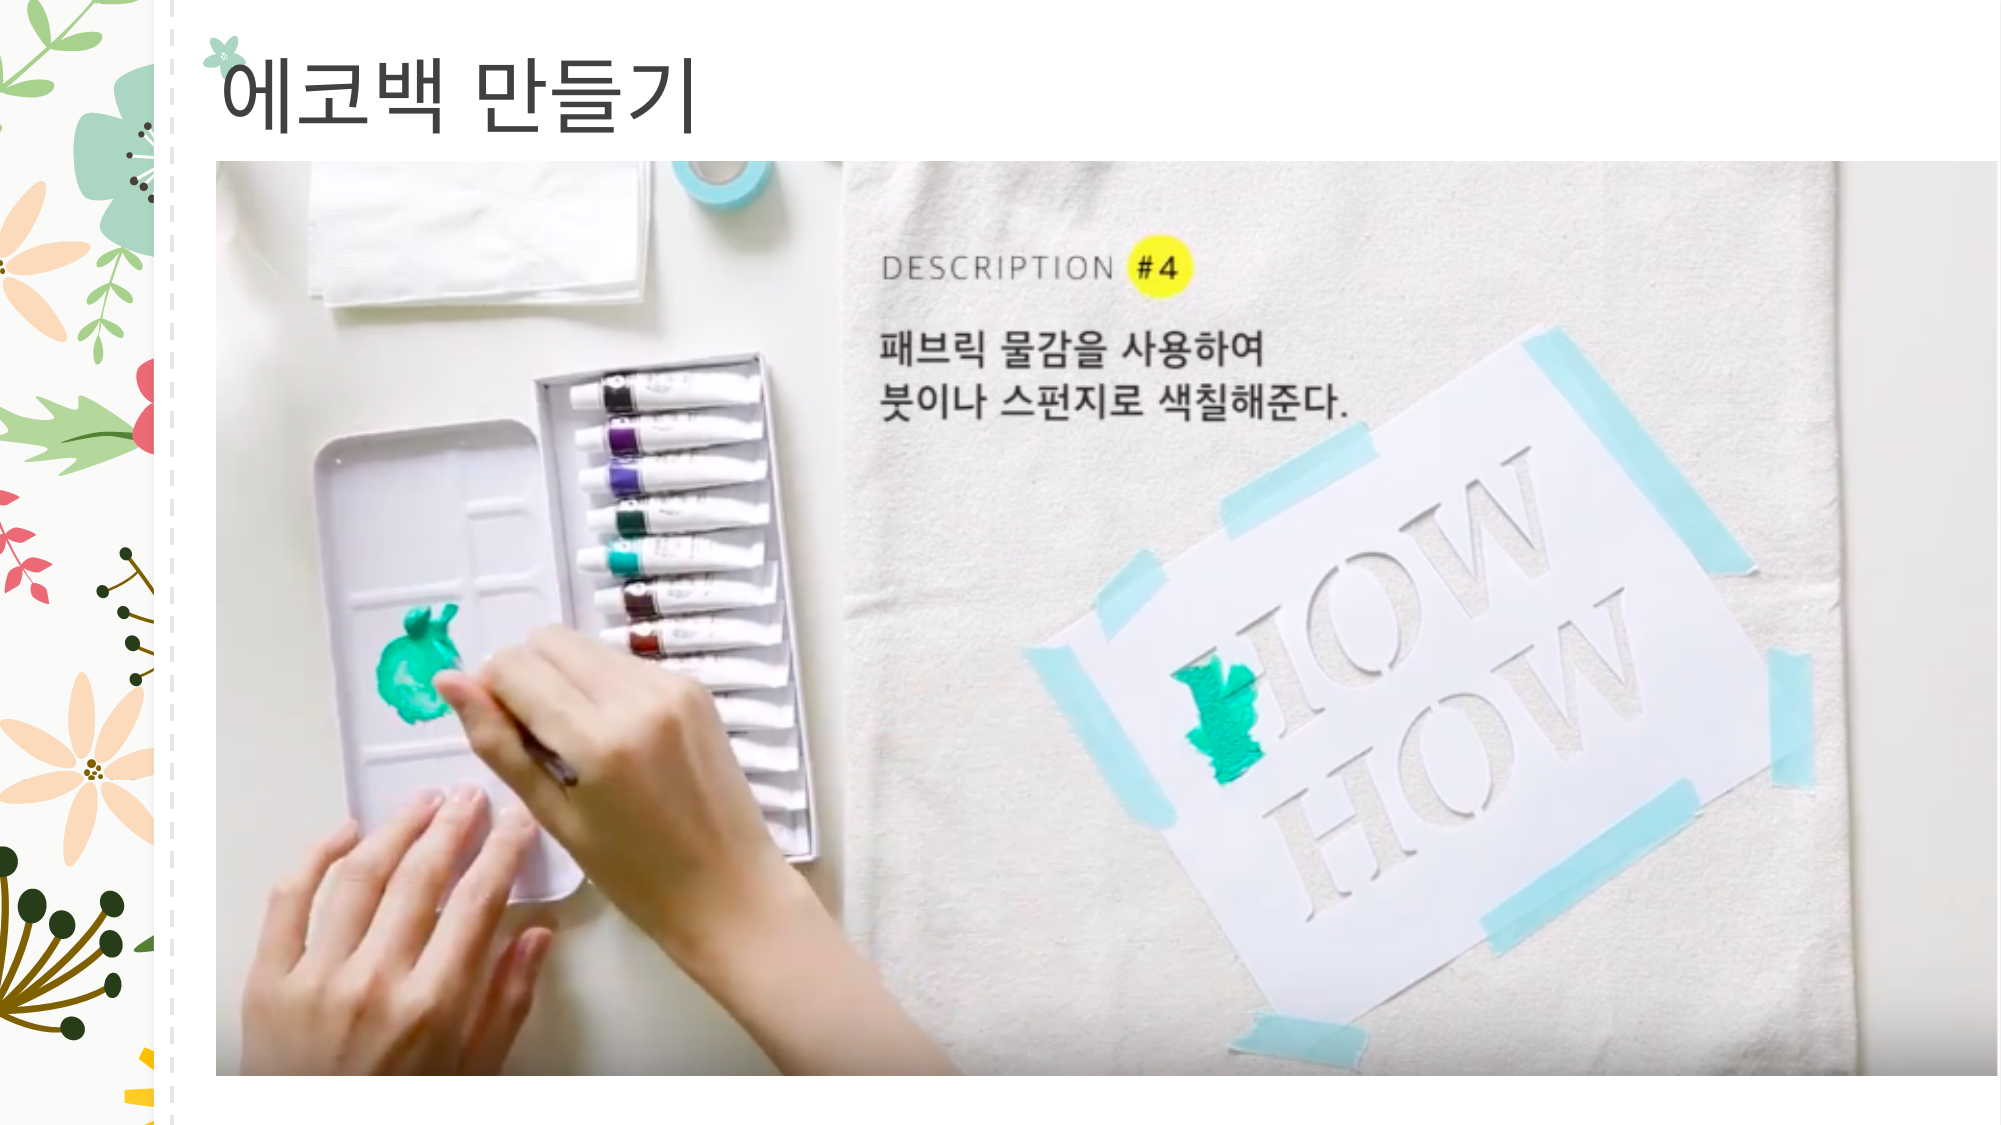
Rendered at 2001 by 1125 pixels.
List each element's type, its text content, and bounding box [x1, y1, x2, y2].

picture [0, 0, 153, 1125]
text_box 에코백 만들기 [204, 36, 717, 252]
picture [216, 161, 2000, 1076]
